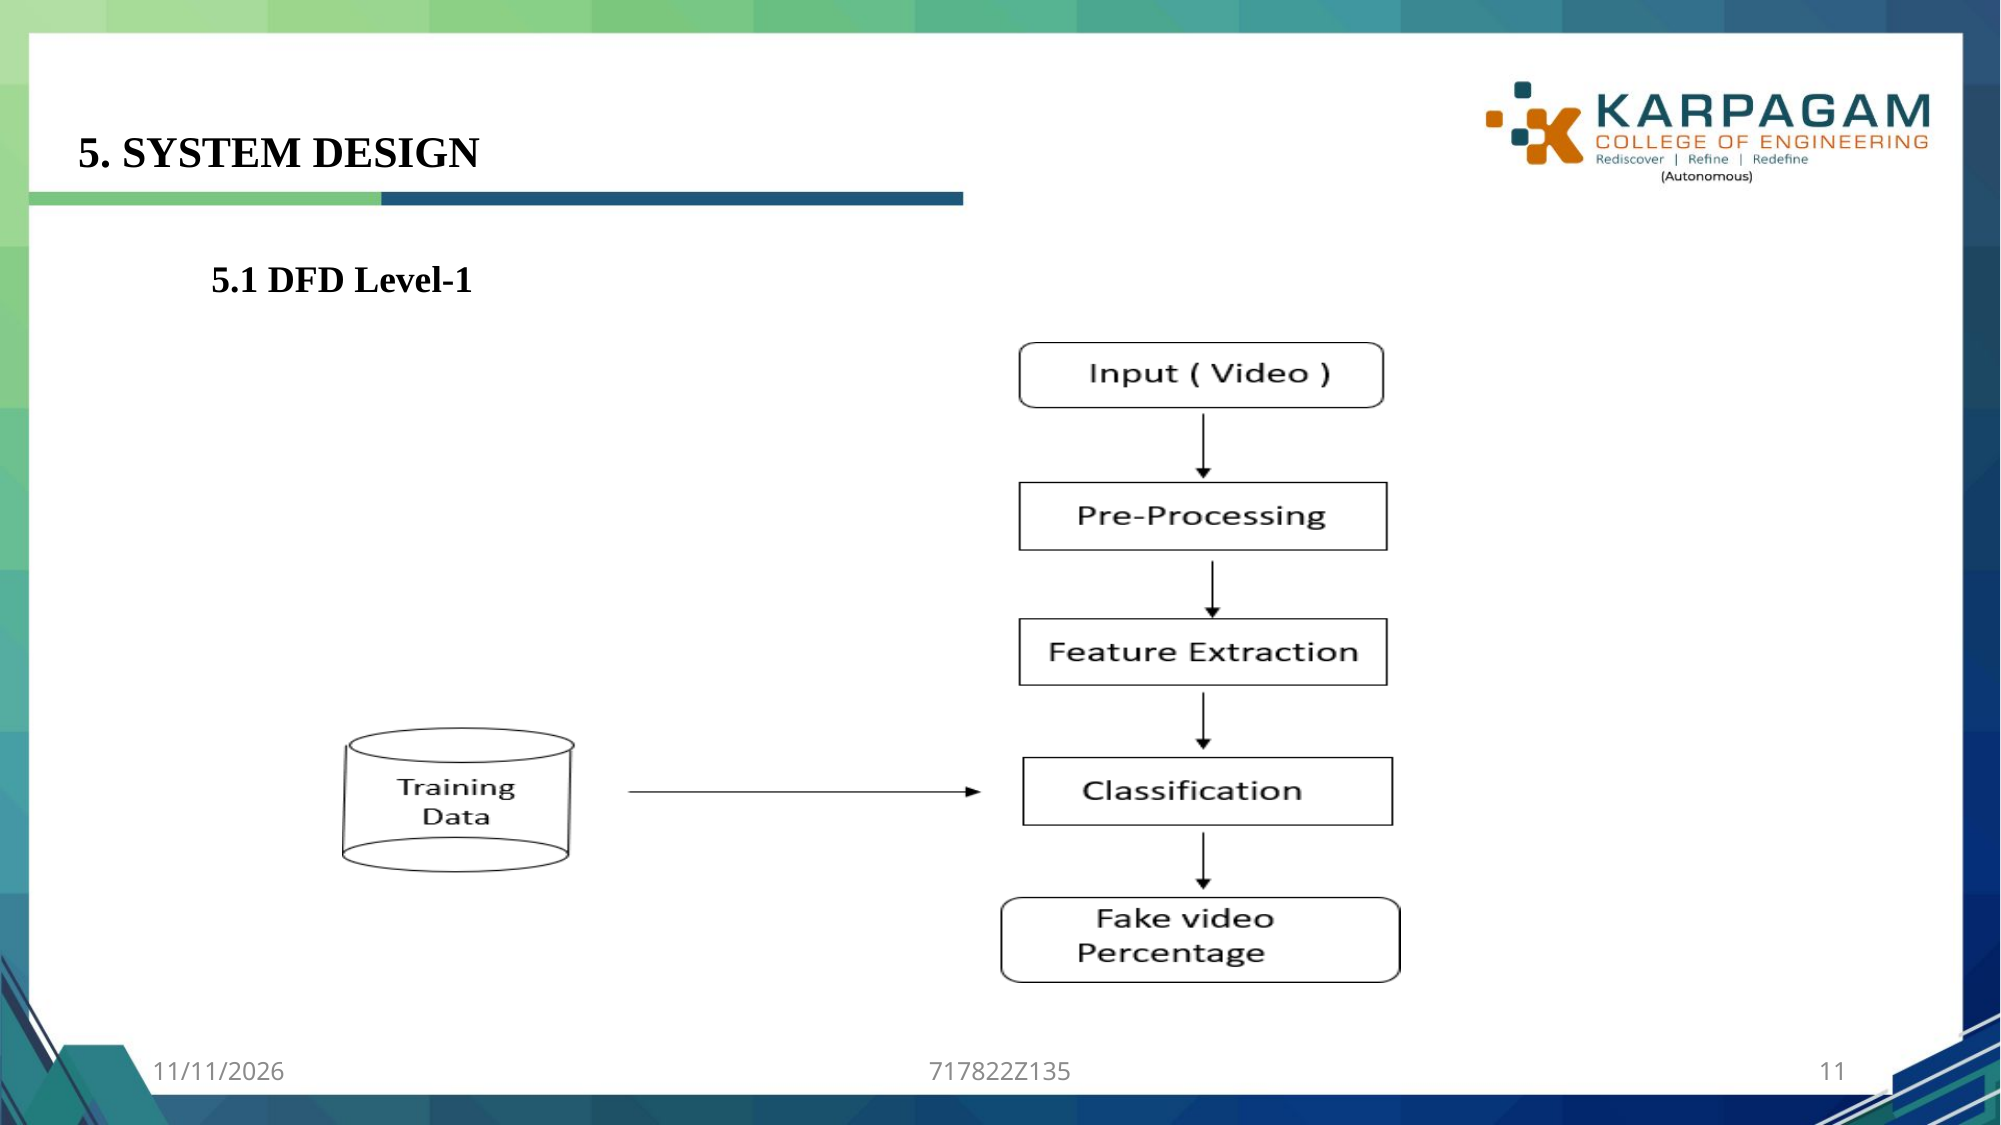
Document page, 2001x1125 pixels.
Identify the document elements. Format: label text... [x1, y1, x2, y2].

footer 717822Z135 [662, 1042, 1338, 1103]
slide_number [137, 1042, 588, 1103]
slide_number 11 [1412, 1042, 1863, 1103]
text_box 5. SYSTEM DESIGN [63, 93, 1664, 213]
text_box 5.1 DFD Level-1 [196, 248, 489, 308]
picture [0, 0, 2001, 1125]
